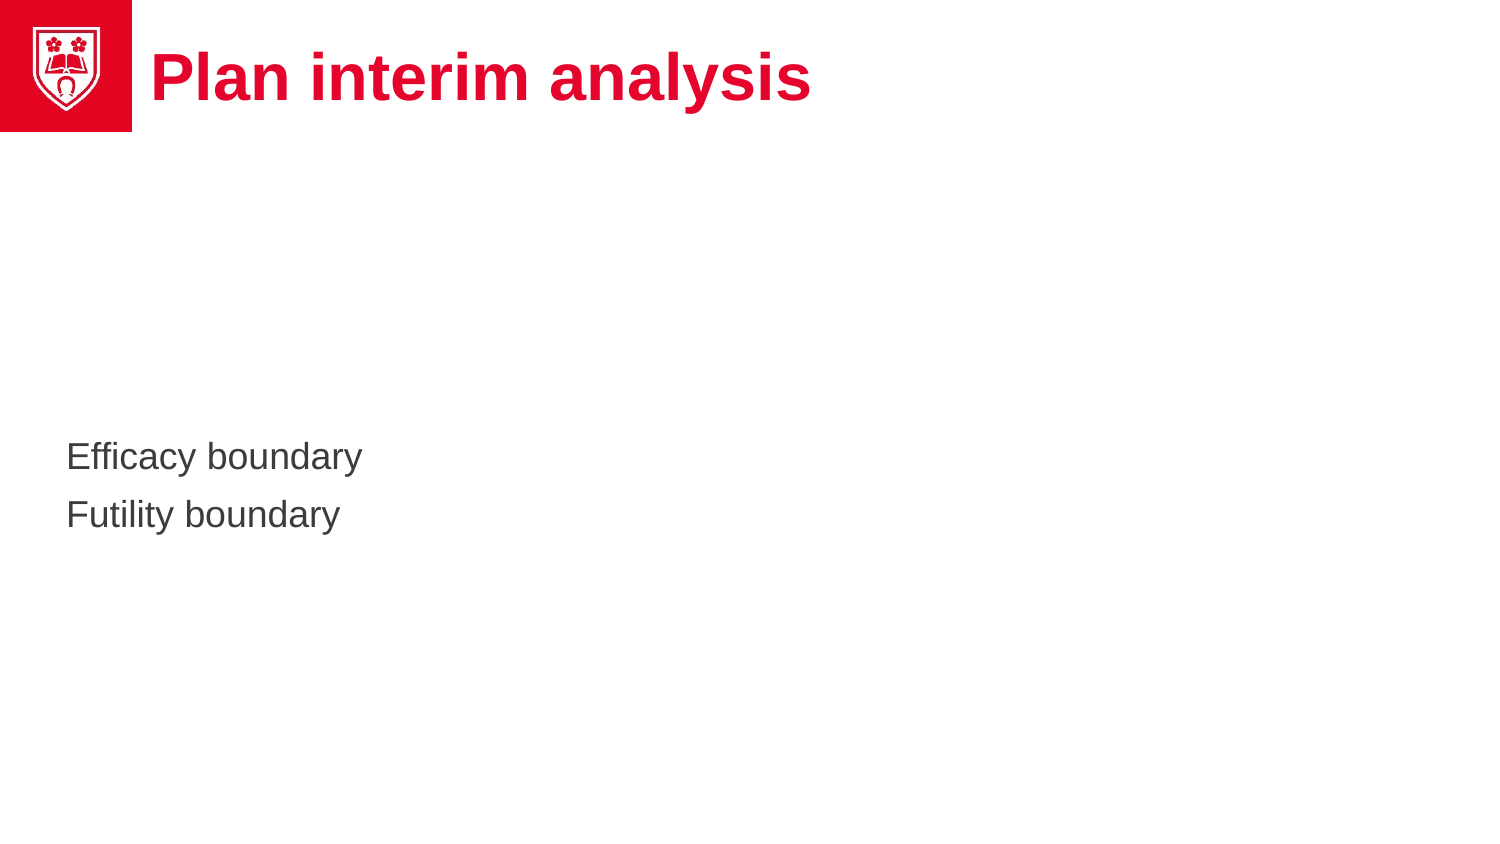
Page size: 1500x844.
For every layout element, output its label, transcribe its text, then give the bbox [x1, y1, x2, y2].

picture [0, 0, 132, 132]
list Efficacy boundary Futility boundary [65, 193, 828, 774]
title Plan interim analysis [150, 15, 1500, 132]
